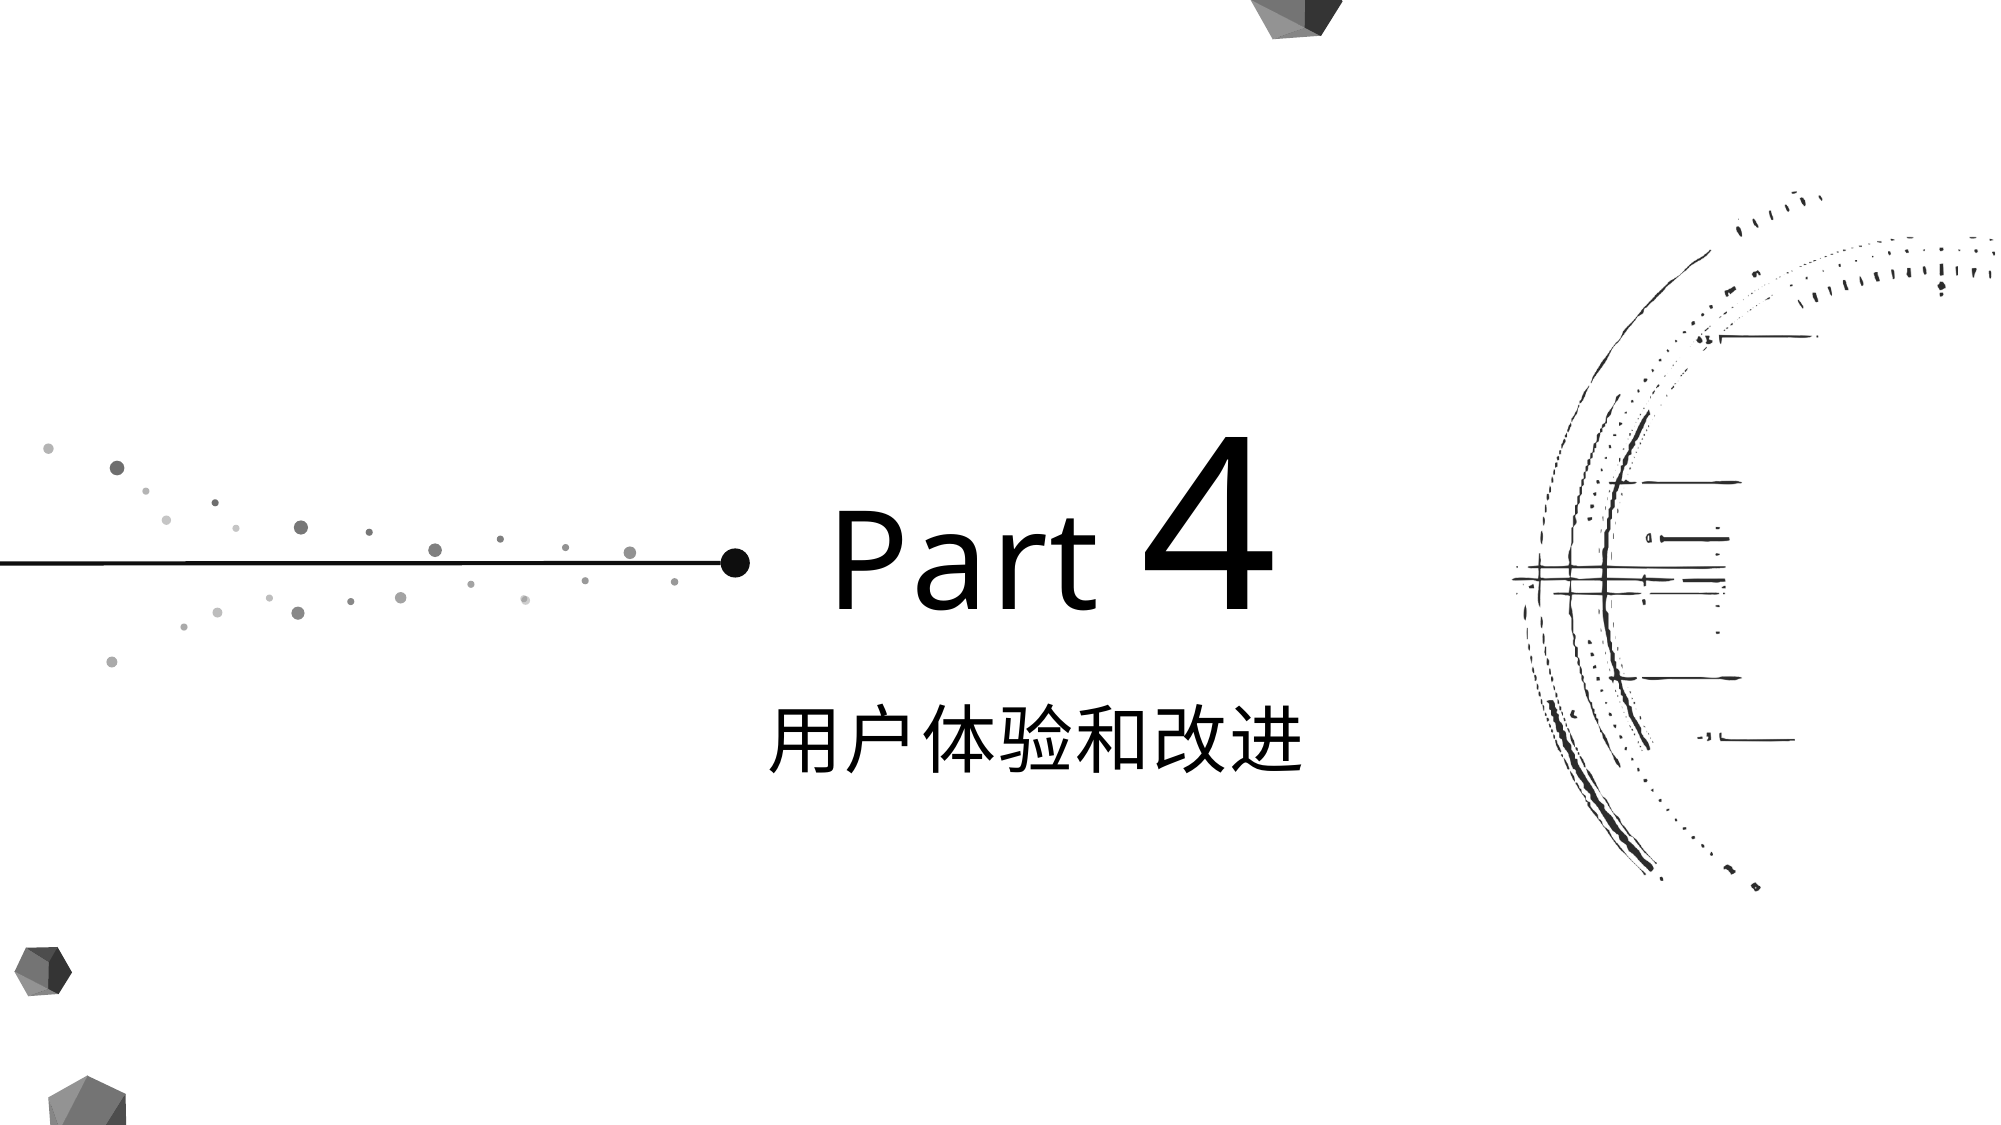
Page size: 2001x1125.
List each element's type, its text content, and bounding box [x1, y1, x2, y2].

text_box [0, 443, 750, 668]
text_box Part 4 [762, 362, 1341, 665]
text_box 用户体验和改进 [752, 684, 1352, 790]
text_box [1257, 0, 1336, 46]
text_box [18, 942, 68, 1001]
picture [1493, 146, 2000, 942]
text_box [48, 1075, 127, 1125]
